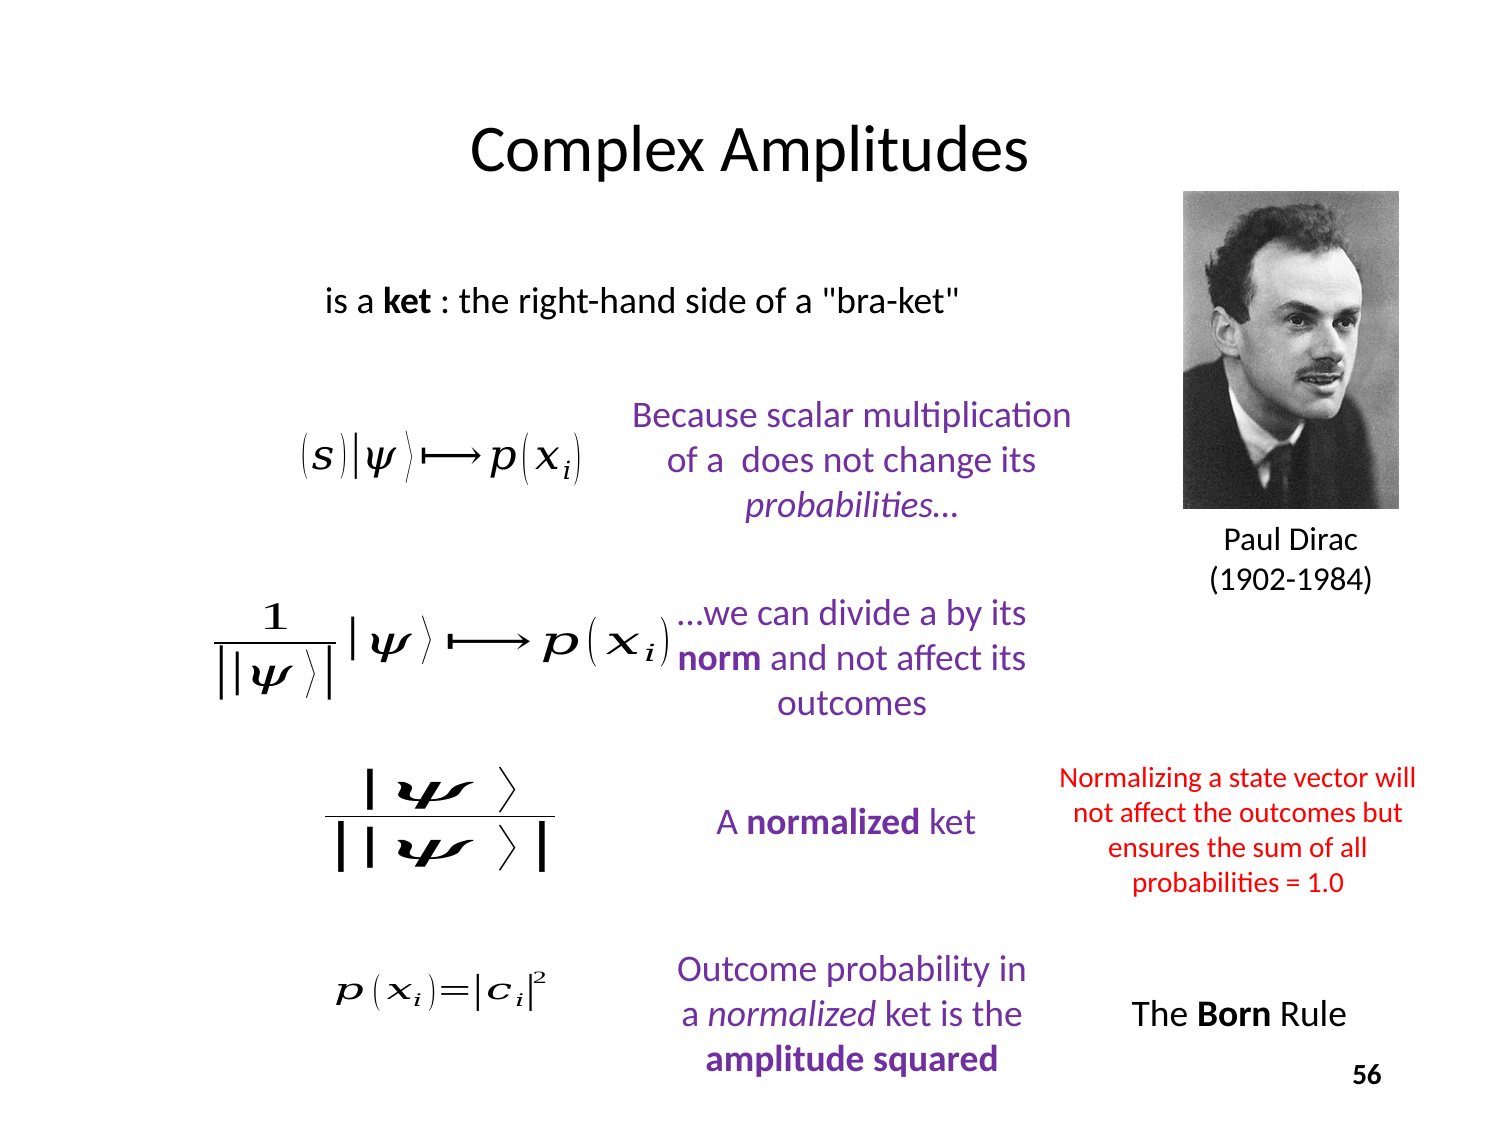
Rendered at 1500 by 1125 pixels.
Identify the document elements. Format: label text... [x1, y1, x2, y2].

text_box Outcome probability in a normalized ket is the amplitude squared [660, 936, 1044, 1087]
text_box The Born Rule [1116, 982, 1372, 1042]
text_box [1182, 191, 1400, 607]
title Complex Amplitudes [103, 59, 1397, 241]
text_box A normalized ket [701, 789, 1003, 850]
text_box Normalizing a state vector will not affect the outcomes but ensures the sum of all probabilities = 1.0 [1037, 750, 1439, 906]
slide_number 56 [1059, 1042, 1397, 1103]
